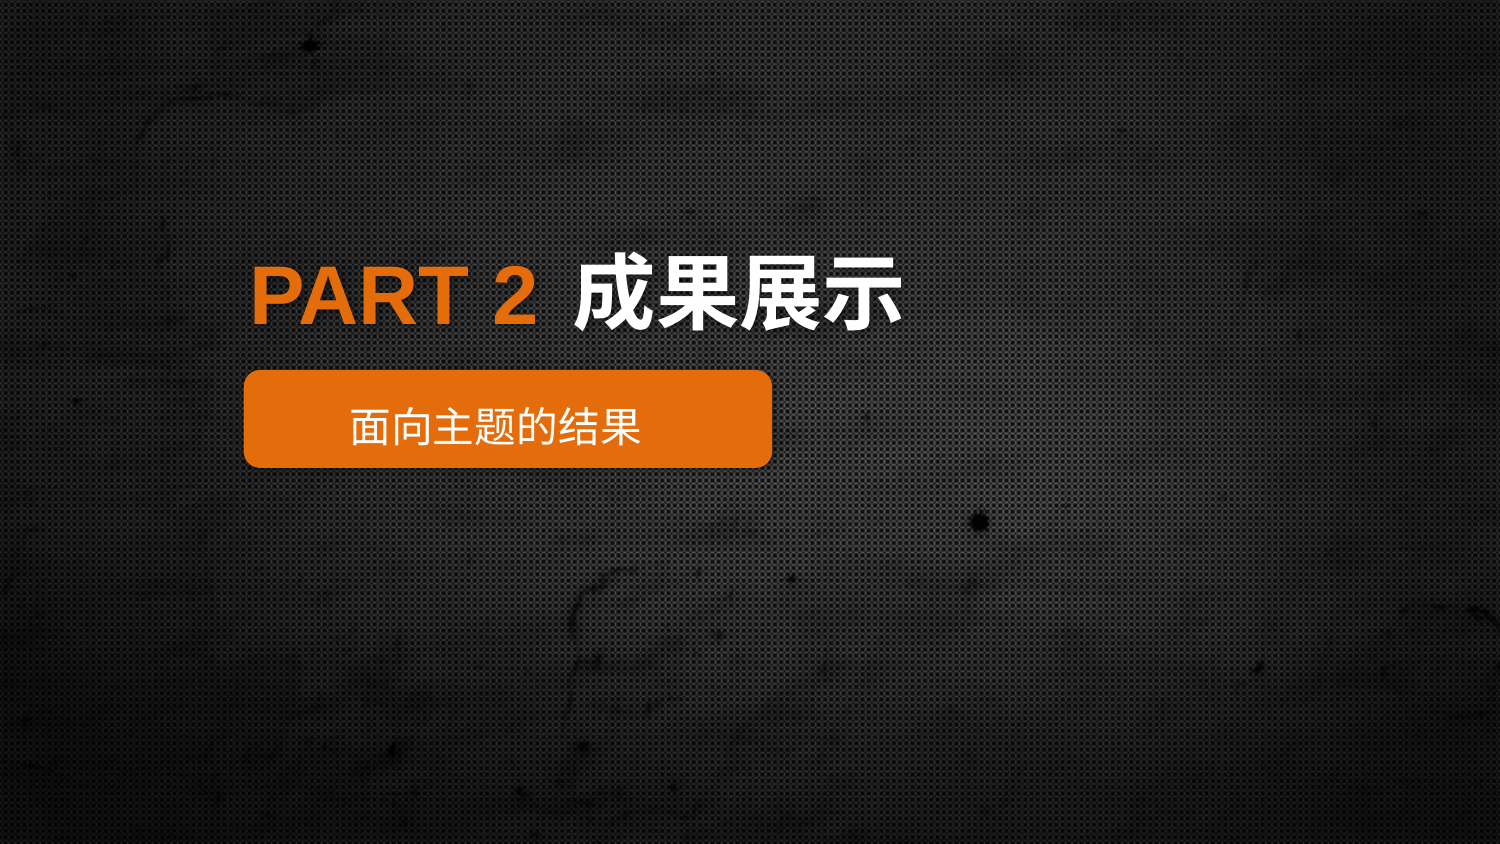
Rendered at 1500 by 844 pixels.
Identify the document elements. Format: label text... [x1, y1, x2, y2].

text_box 面向主题的结果 [334, 378, 682, 459]
picture [0, 0, 1500, 844]
text_box 成果展示 [557, 233, 922, 349]
text_box PART 2 [234, 233, 555, 349]
text_box [242, 369, 773, 469]
